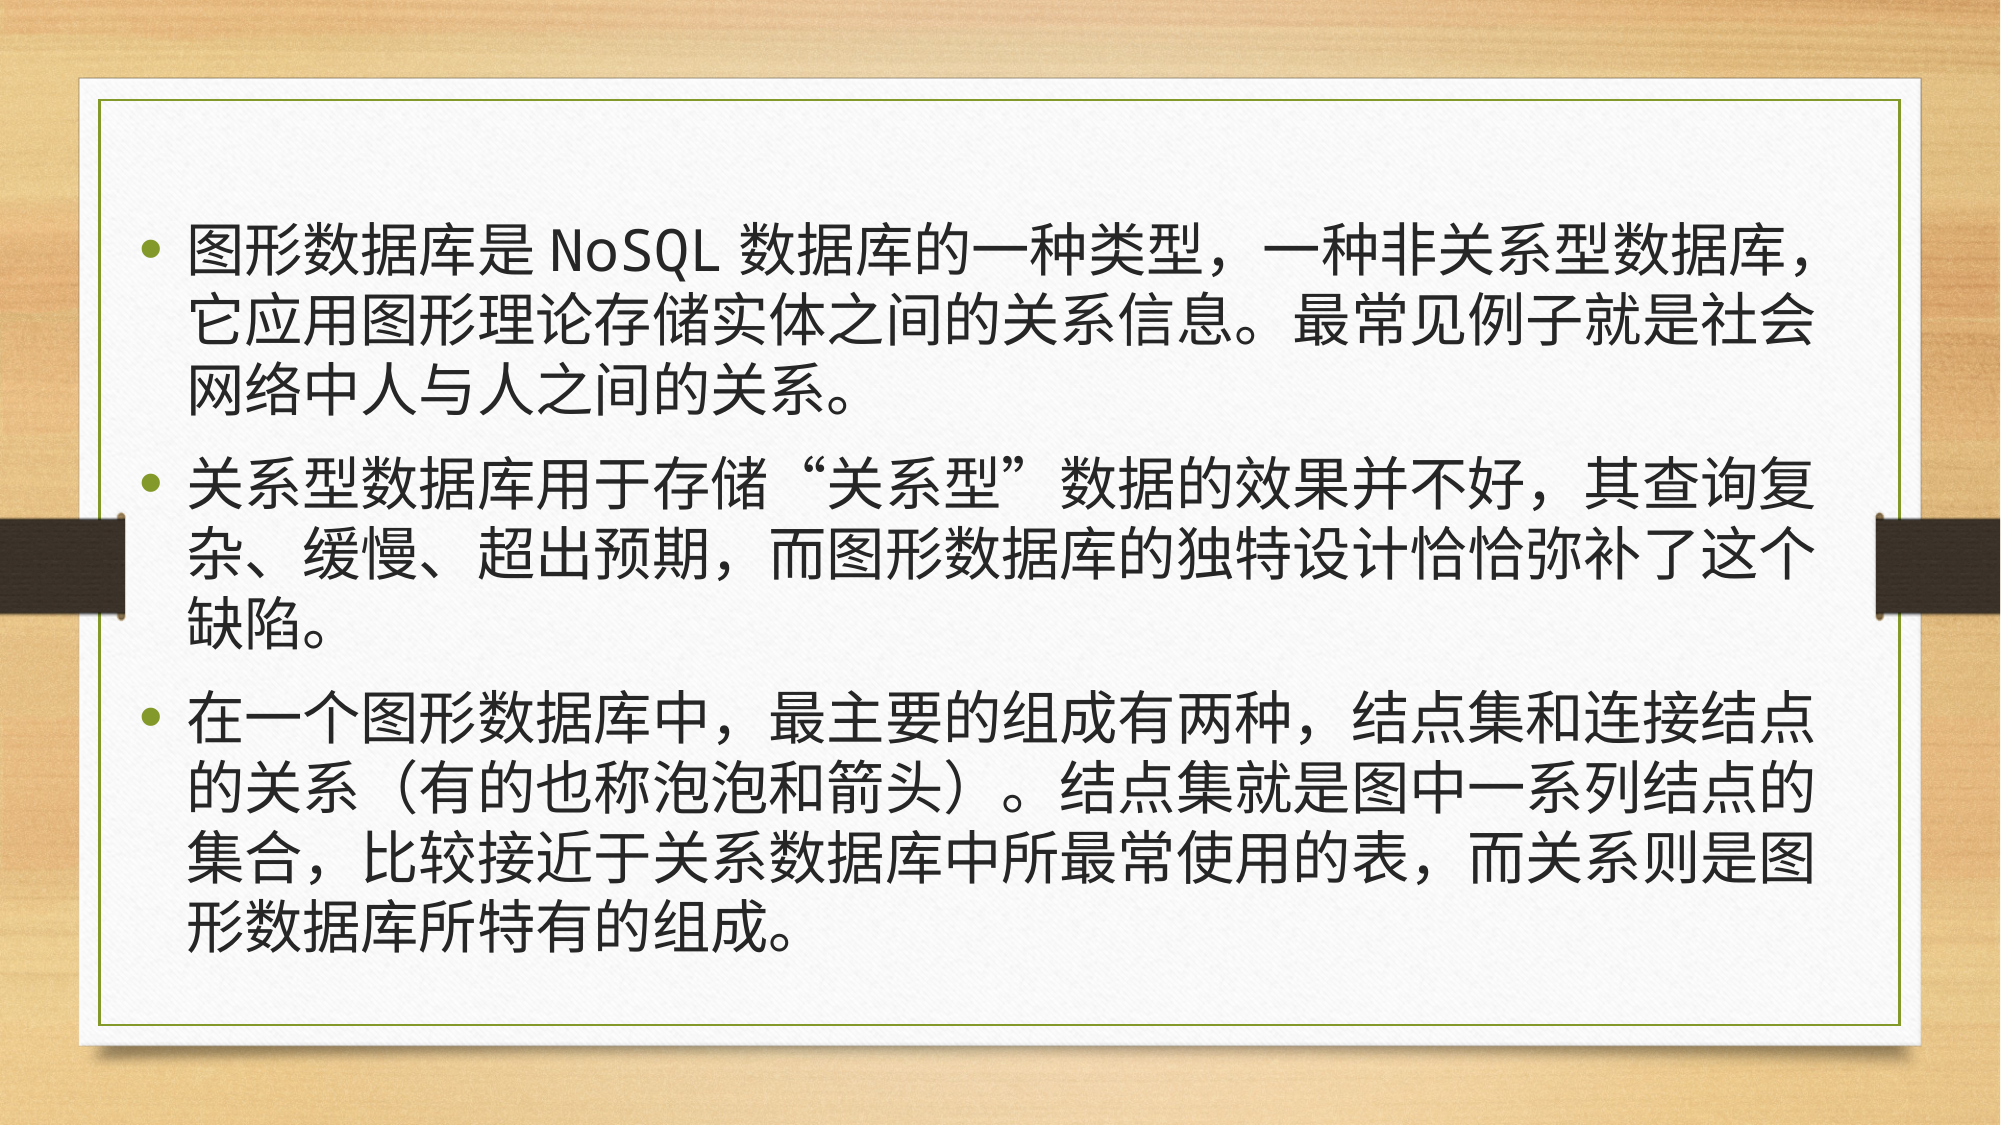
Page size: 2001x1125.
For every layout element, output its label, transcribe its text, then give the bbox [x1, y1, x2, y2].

picture [0, 0, 2001, 1125]
list 图形数据库是NoSQL数据库的一种类型，一种非关系型数据库，它应用图形理论存储实体之间的关系信息。最常见例子就是社会网络中人与人之间的关系。 关系型数据库用于存储“关系型”数据的效果并不好，其查询复杂、缓慢、超出预期，而图形数据库的独特设计恰恰弥补了这个缺陷。 在一个图形数据库中，最主要的组成有两种，结点集和连接结点的关系（有的也称泡泡和箭头）。结点集就是图中一系列结点的集合，比较接近于关系数据库中所最常使用的表，而关系则是图形数据库所特有的组成。 [124, 206, 1890, 1025]
